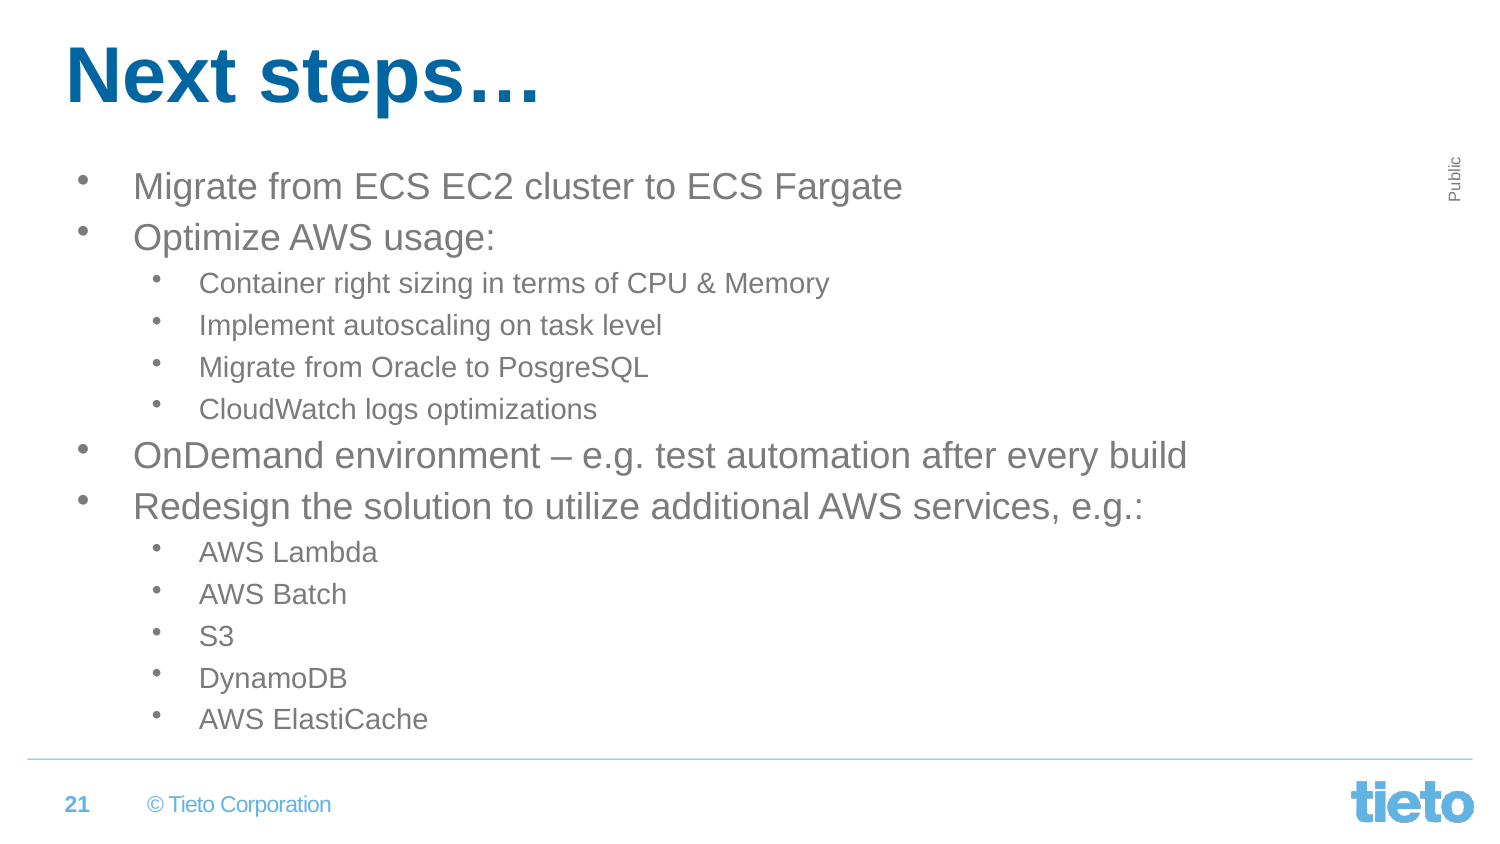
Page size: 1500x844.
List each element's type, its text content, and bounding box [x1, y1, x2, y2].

list Migrate from ECS EC2 cluster to ECS Fargate Optimize AWS usage: Container right sizing in terms of CPU & Memory Implement autoscaling on task level Migrate from Oracle to PosgreSQL CloudWatch logs optimizations OnDemand environment – e.g. test automation after every build Redesign the solution to utilize additional AWS services, e.g.: AWS Lambda AWS Batch S3 DynamoDB AWS ElastiCache [76, 166, 1381, 677]
slide_number 21 [64, 791, 124, 817]
picture [1350, 781, 1475, 823]
title Next steps… [64, 23, 1416, 190]
